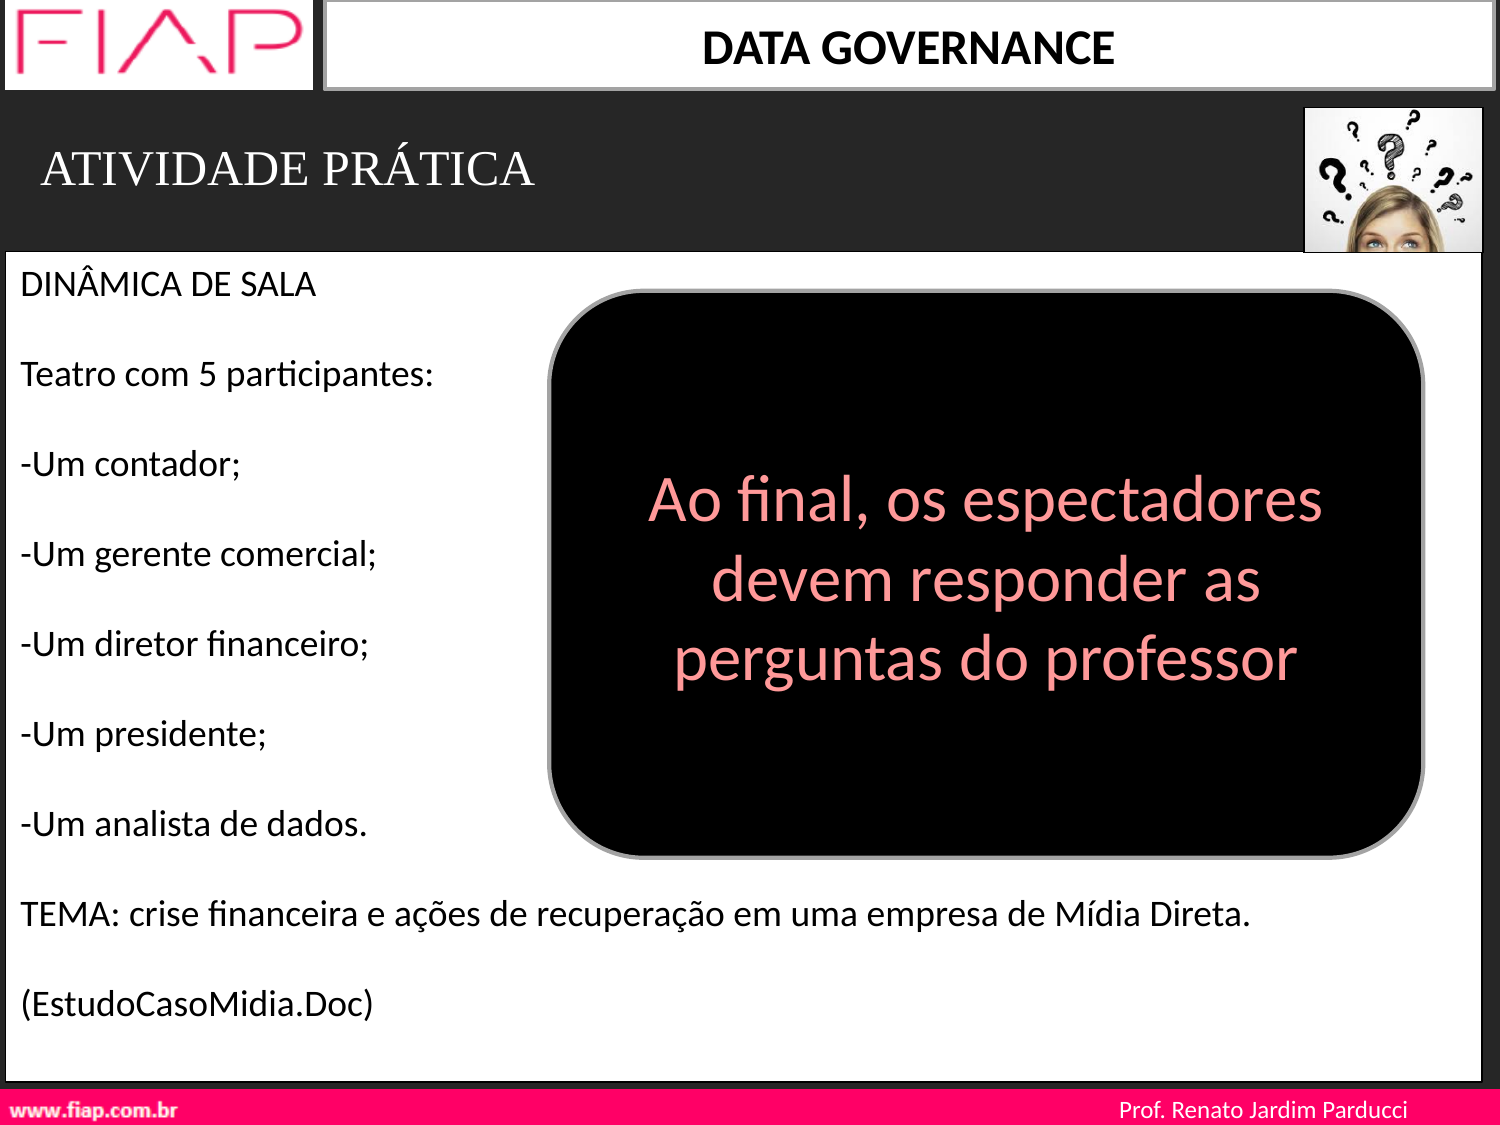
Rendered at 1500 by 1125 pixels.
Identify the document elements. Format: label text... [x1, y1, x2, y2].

text_box DINÂMICA DE SALA Teatro com 5 participantes: -Um contador; -Um gerente comercial; -Um diretor financeiro; -Um presidente; -Um analista de dados. TEMA: crise financeira e ações de recuperação em uma empresa de Mídia Direta. (EstudoCasoMidia.Doc) [5, 251, 1483, 1083]
text_box ATIVIDADE PRÁTICA [25, 128, 1299, 204]
picture [1304, 107, 1483, 252]
text_box Ao final, os espectadores devem responder as perguntas do professor [547, 288, 1426, 860]
